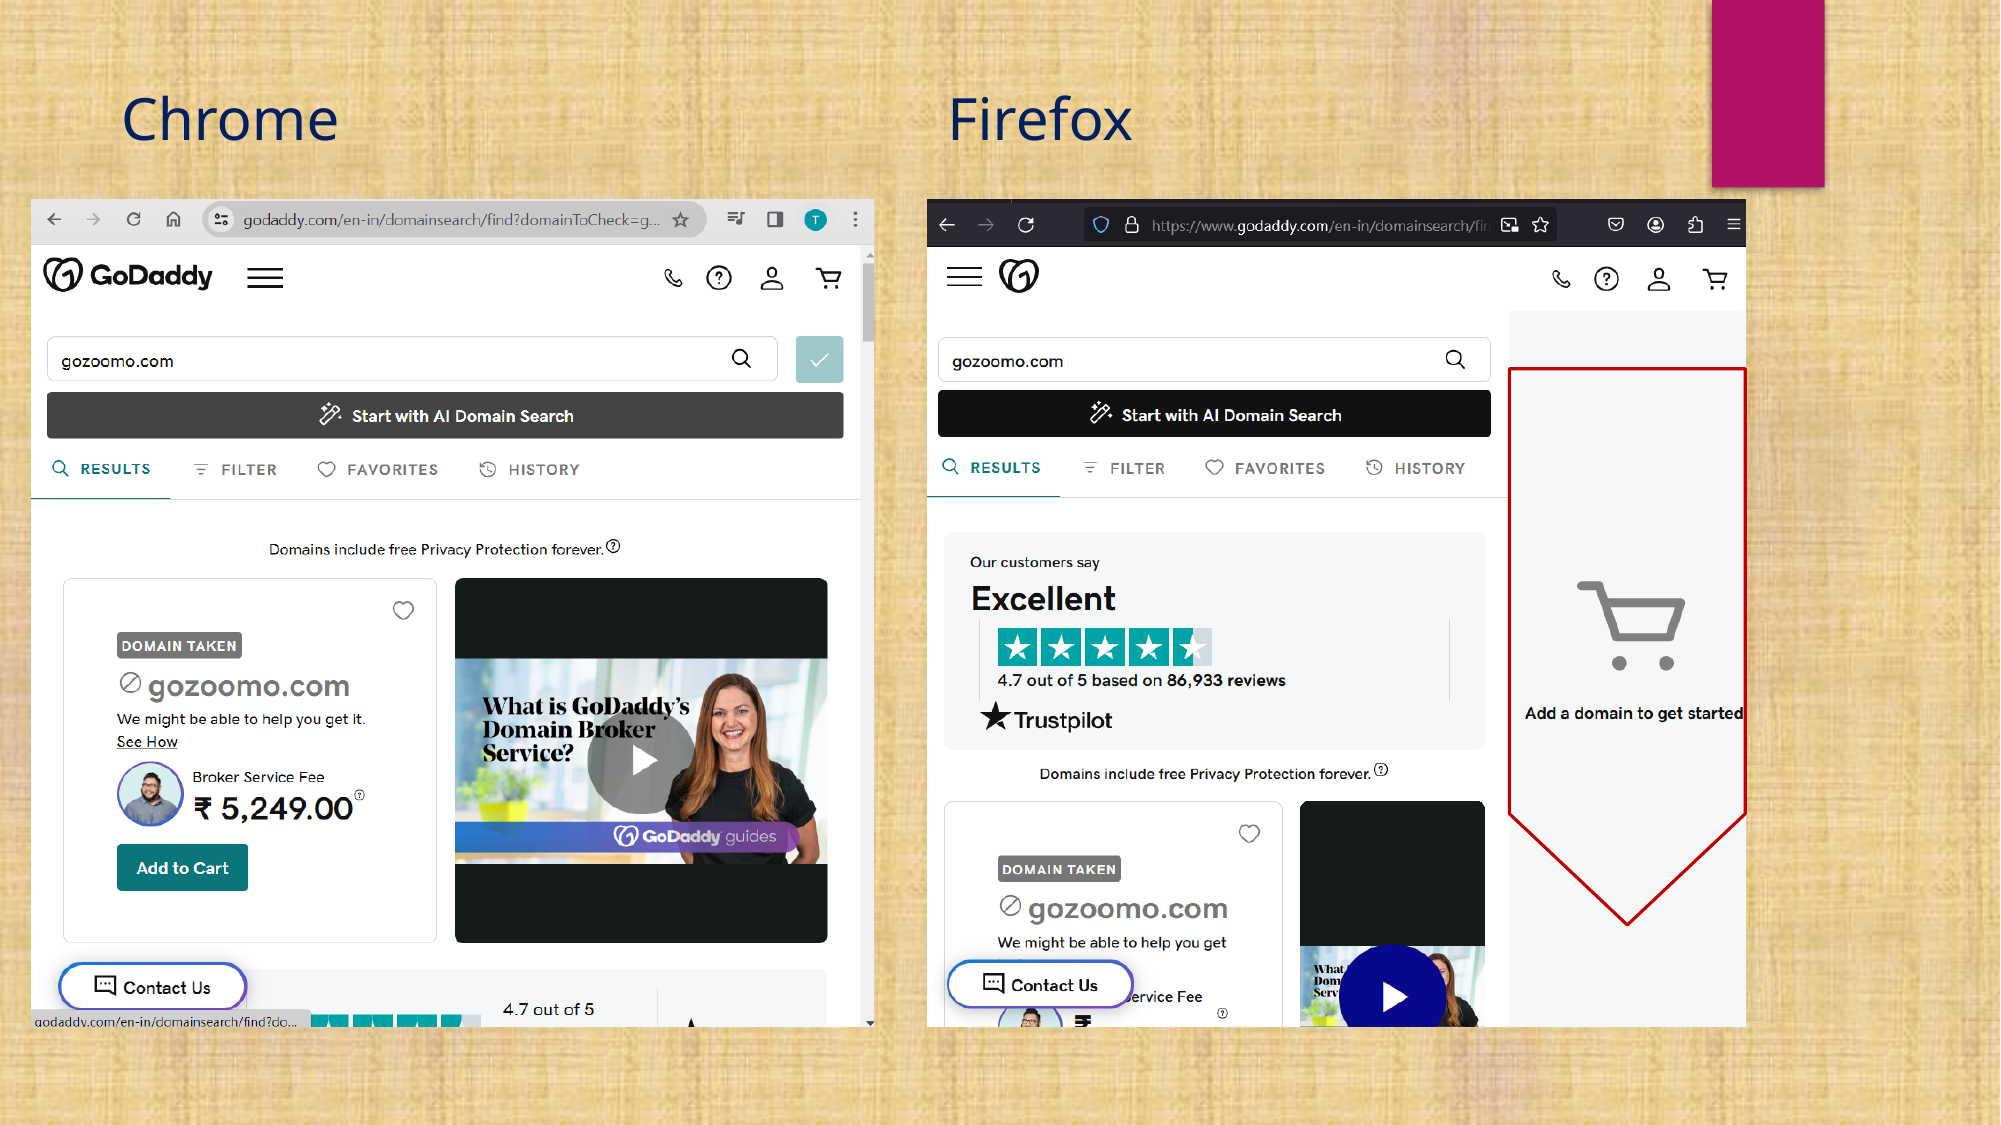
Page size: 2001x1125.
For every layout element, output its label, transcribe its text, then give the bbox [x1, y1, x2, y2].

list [30, 199, 874, 1027]
title Chrome Firefox [106, 74, 1649, 200]
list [927, 199, 1746, 1027]
picture [0, 0, 2001, 1125]
